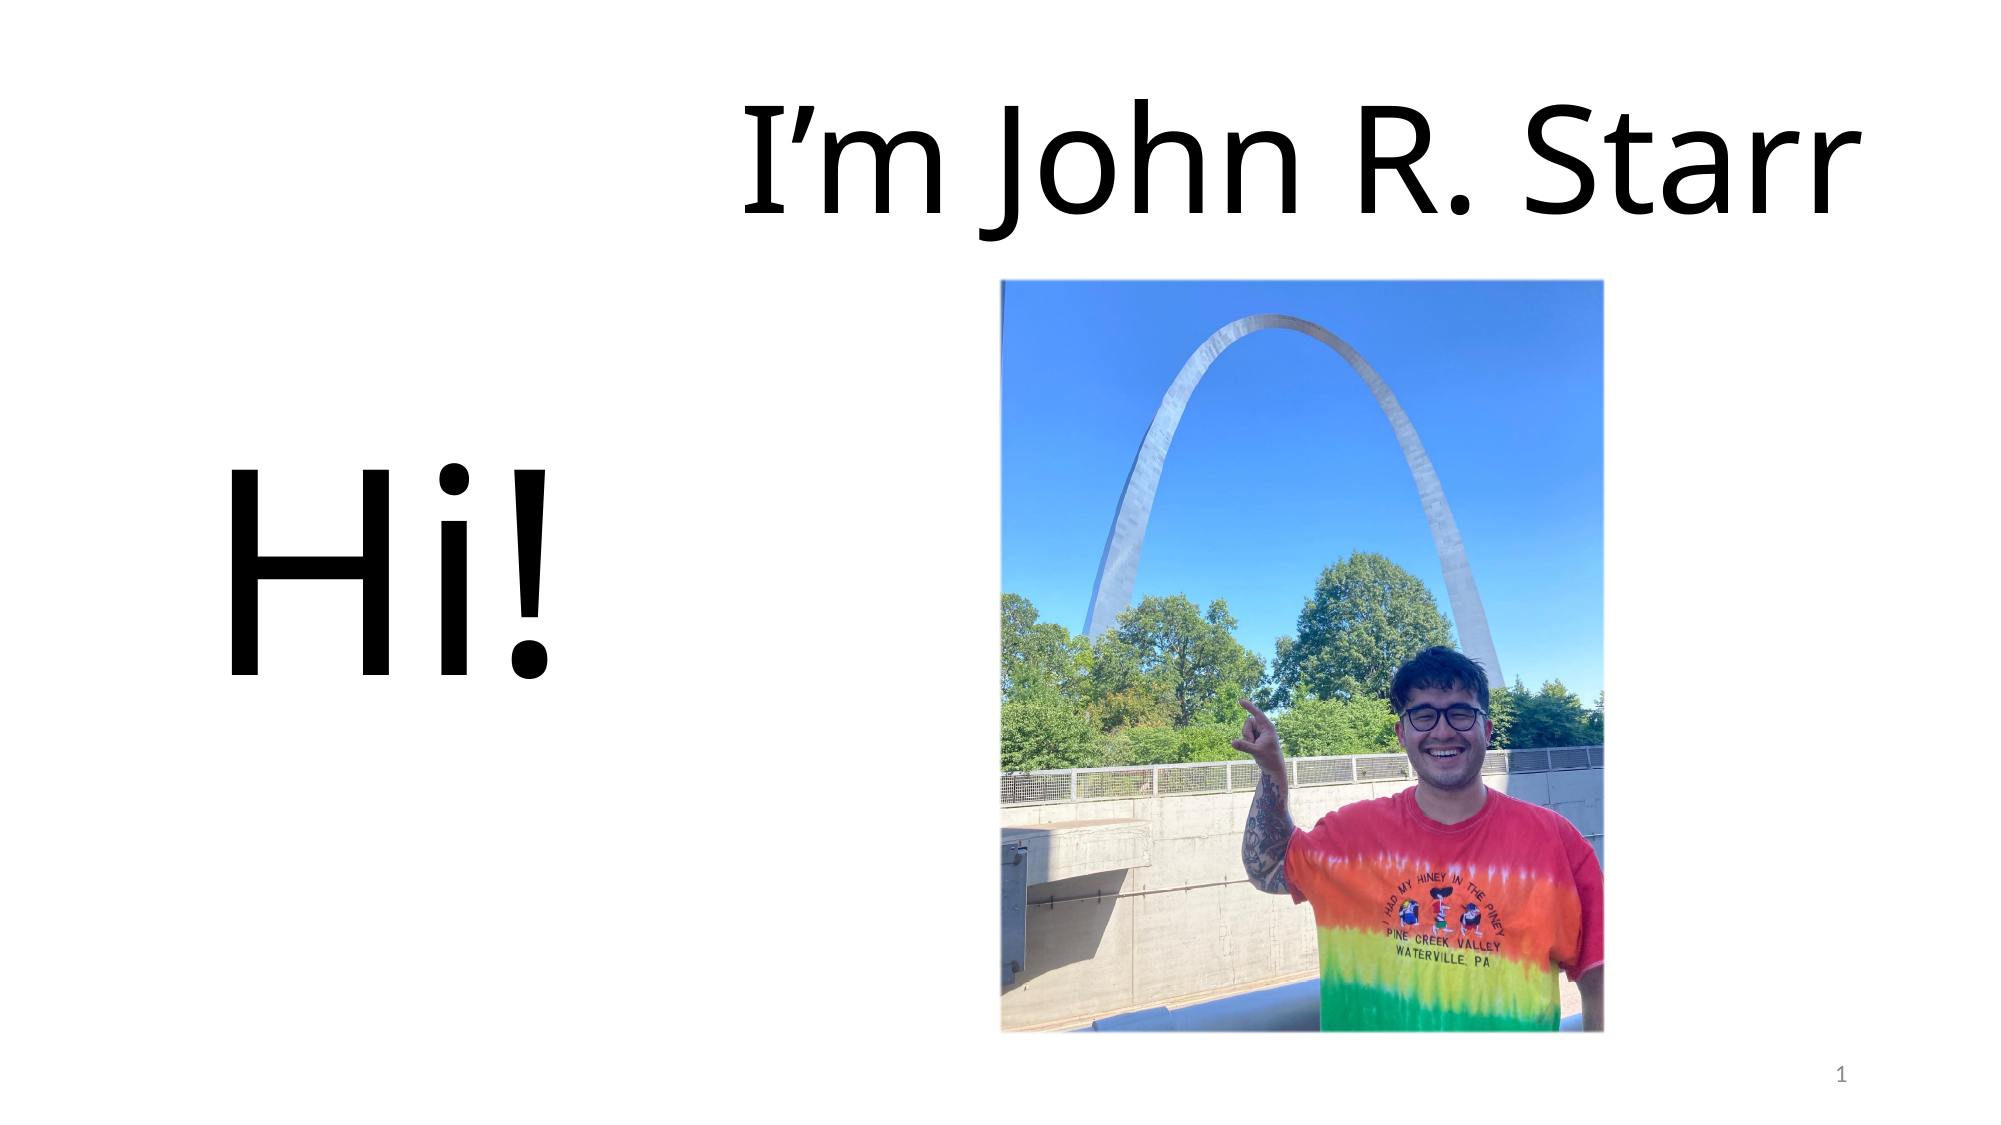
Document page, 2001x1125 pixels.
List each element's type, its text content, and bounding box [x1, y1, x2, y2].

slide_number 1 [1412, 1042, 1863, 1103]
picture [999, 278, 1605, 1034]
text_box I’m John R. Starr [707, 56, 1898, 251]
text_box Hi! [189, 380, 602, 741]
